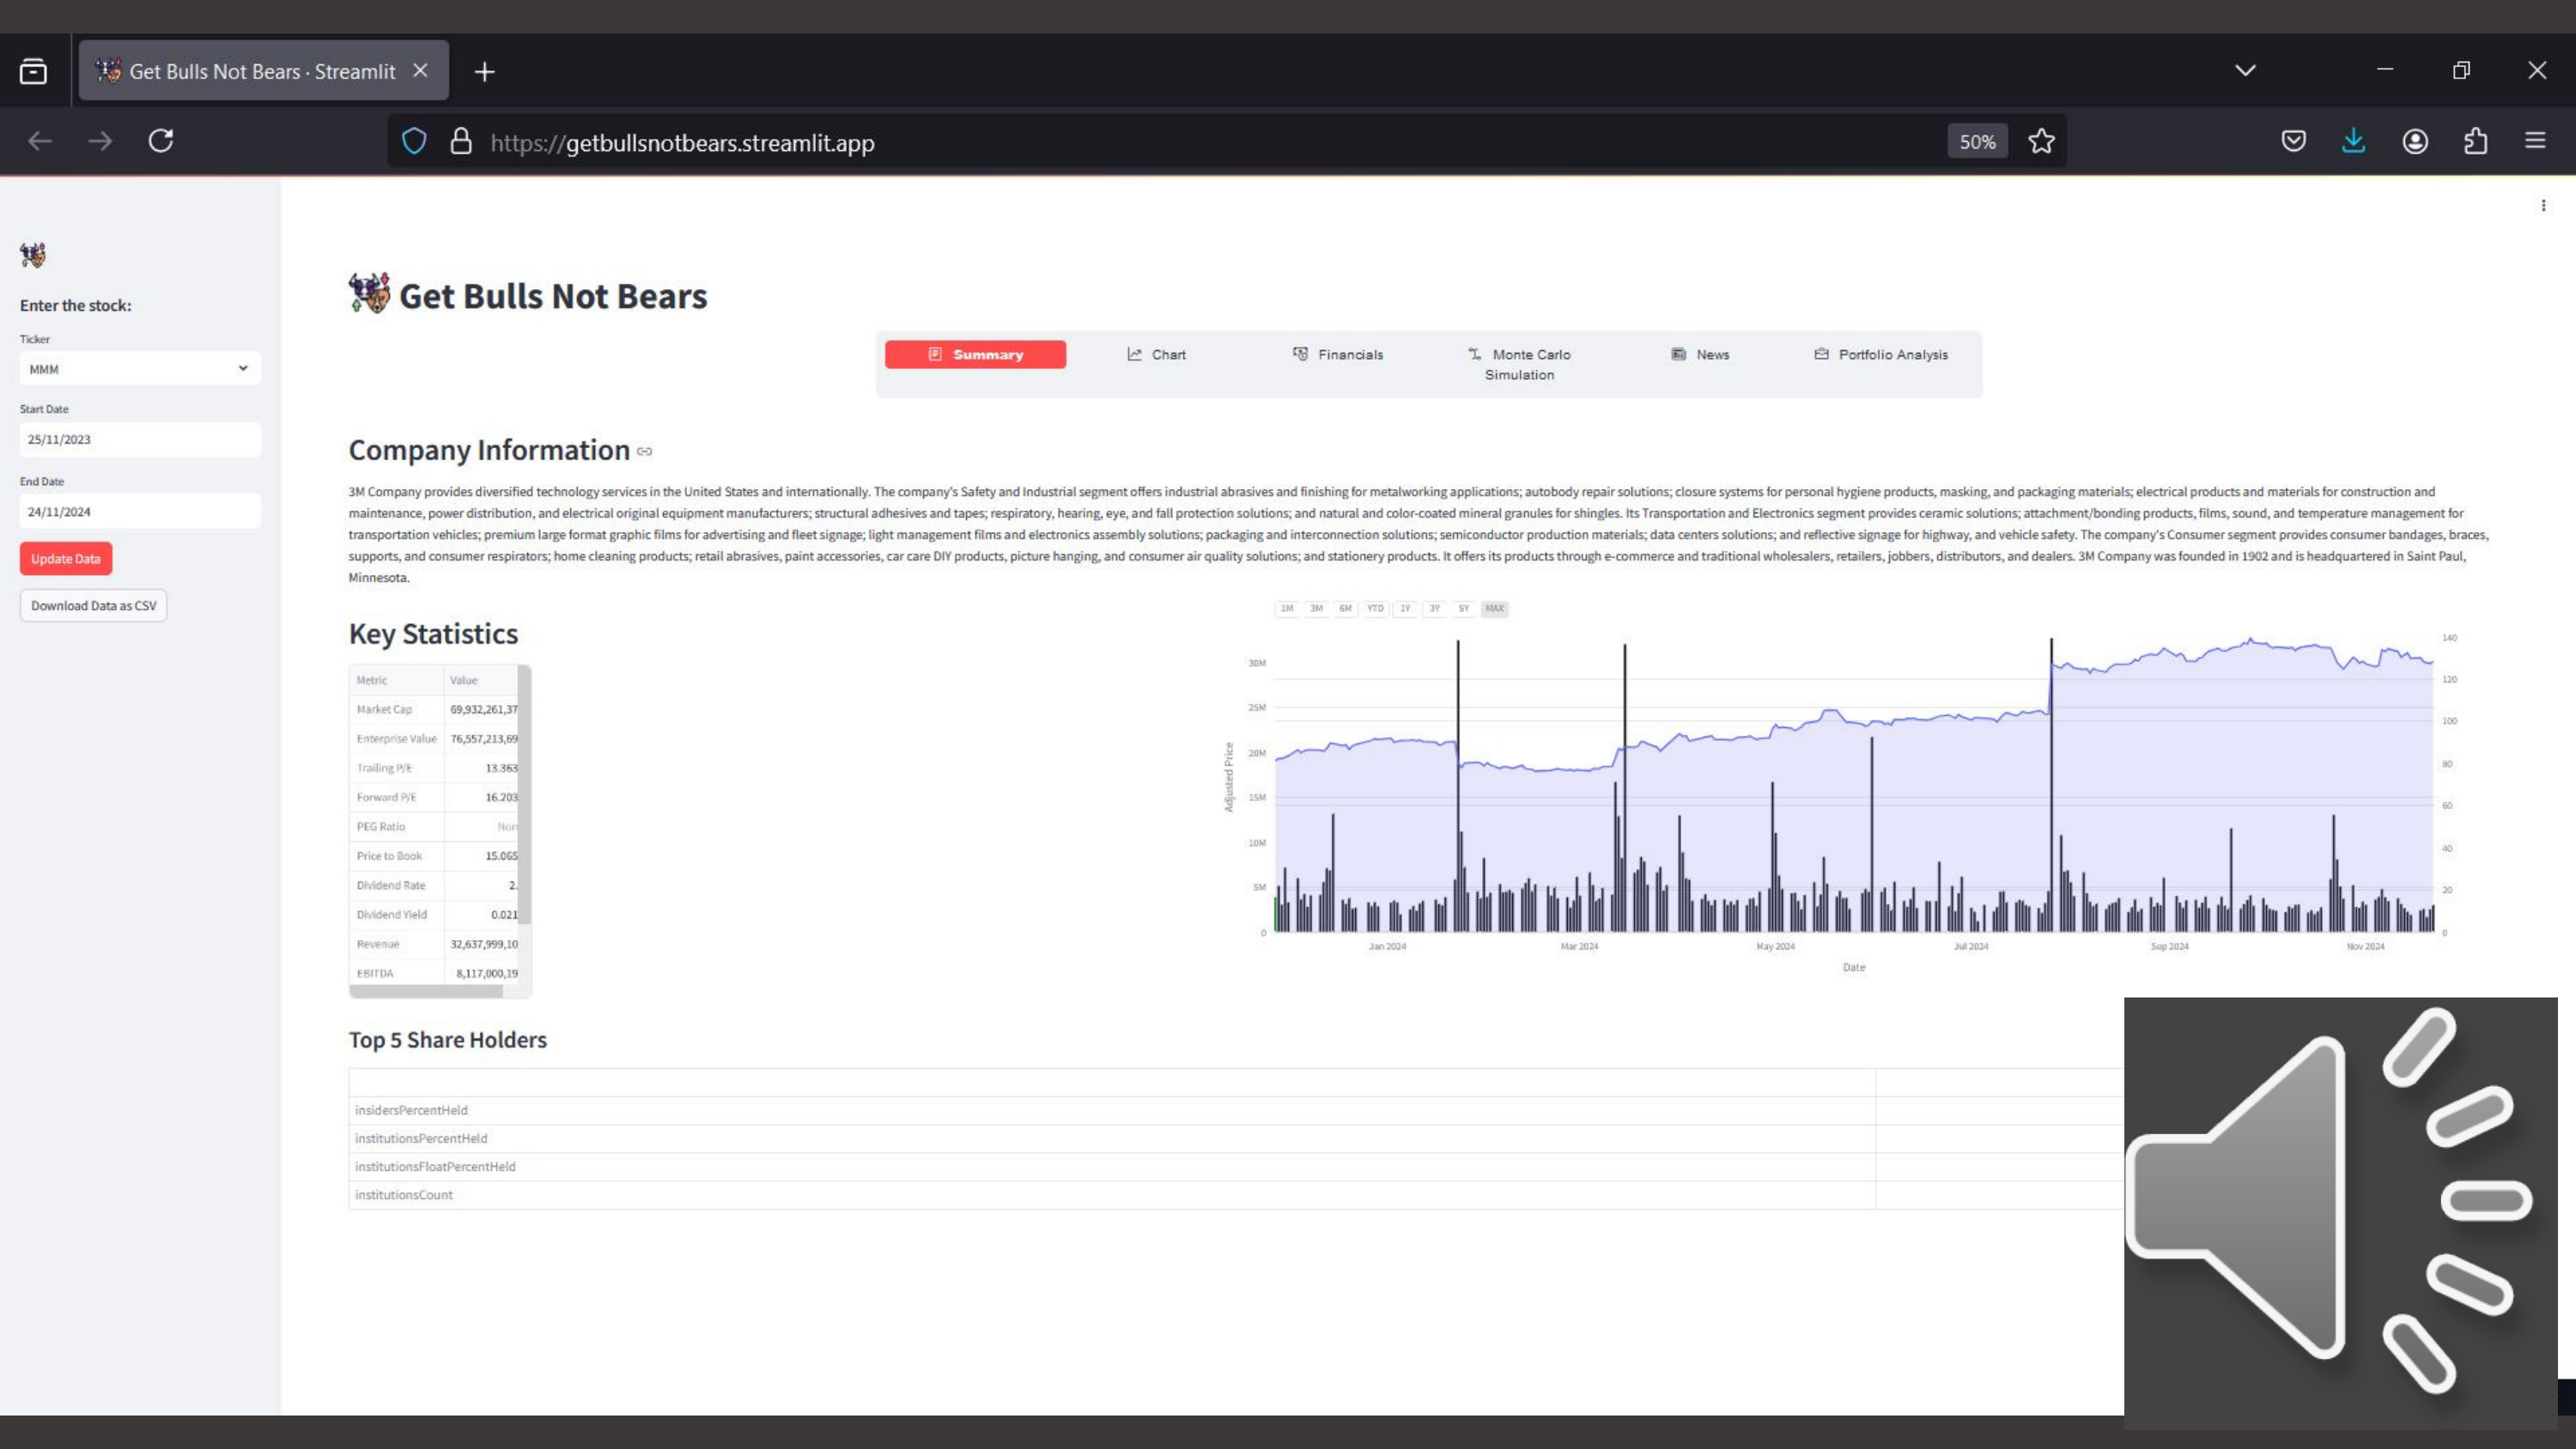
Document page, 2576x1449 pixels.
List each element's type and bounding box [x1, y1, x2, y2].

picture [2123, 996, 2560, 1432]
text_box [0, 33, 2576, 1416]
